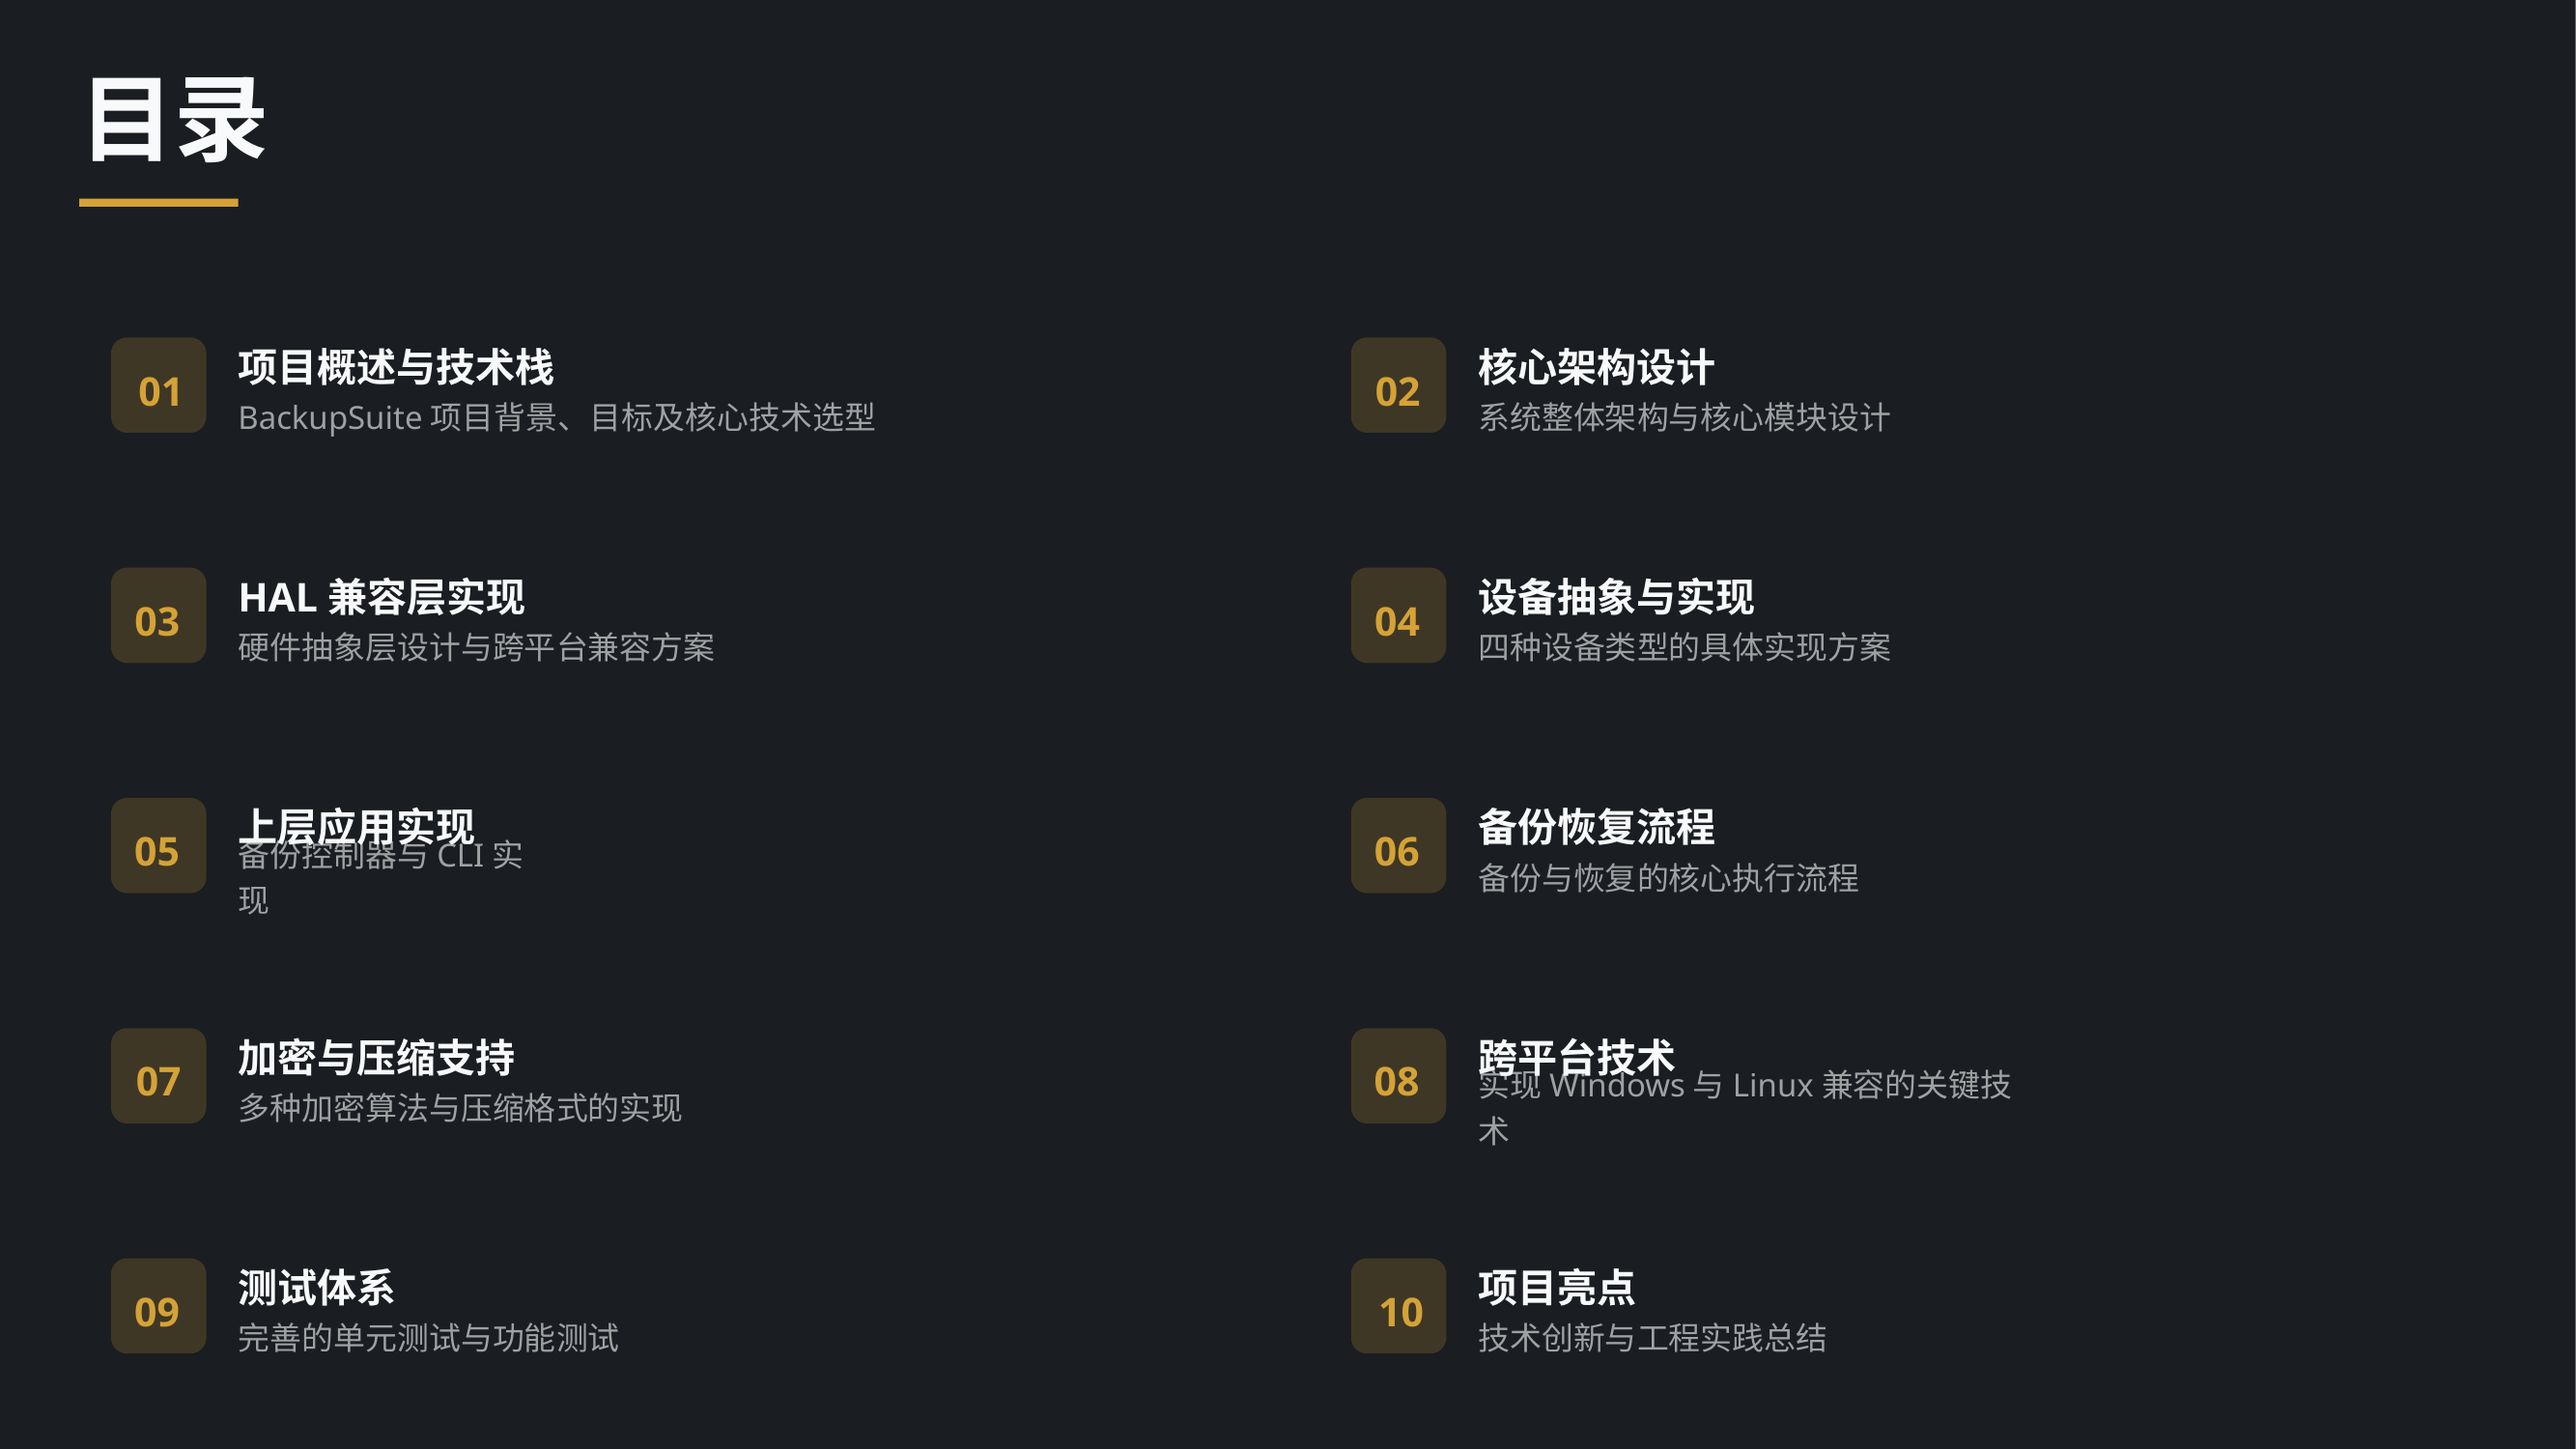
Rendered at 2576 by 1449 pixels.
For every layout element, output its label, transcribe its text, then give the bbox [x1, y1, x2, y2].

text_box BackupSuite项目背景、目标及核心技术选型 [238, 388, 882, 438]
text_box 加密与压缩支持 [238, 1024, 703, 1080]
text_box 上层应用实现 [238, 793, 560, 850]
text_box 设备抽象与实现 [1478, 563, 1911, 619]
text_box [1350, 1258, 1447, 1354]
text_box 05 [134, 817, 202, 873]
text_box 测试体系 [238, 1254, 639, 1310]
text_box 07 [135, 1047, 202, 1104]
text_box 10 [1378, 1278, 1438, 1334]
text_box 技术创新与工程实践总结 [1478, 1310, 1844, 1358]
text_box 项目亮点 [1478, 1254, 1848, 1310]
text_box 02 [1374, 356, 1443, 413]
text_box [79, 198, 239, 207]
text_box 核心架构设计 [1478, 333, 1911, 389]
text_box [110, 1258, 207, 1354]
text_box 完善的单元测试与功能测试 [238, 1310, 636, 1358]
text_box 备份恢复流程 [1478, 793, 1880, 850]
text_box [110, 337, 207, 433]
text_box [1350, 797, 1447, 894]
text_box 跨平台技术 [1478, 1024, 2026, 1080]
text_box 目录 [79, 79, 2544, 175]
text_box 系统整体架构与核心模块设计 [1478, 388, 1907, 438]
text_box 08 [1373, 1047, 1444, 1104]
text_box 硬件抽象层设计与跨平台兼容方案 [238, 619, 730, 668]
text_box 09 [134, 1278, 203, 1334]
text_box HAL兼容层实现 [238, 563, 735, 619]
text_box 实现Windows与Linux兼容的关键技术 [1478, 1079, 2023, 1127]
text_box [1350, 567, 1447, 664]
text_box [110, 797, 207, 894]
text_box 06 [1373, 817, 1444, 873]
text_box [110, 1028, 207, 1123]
text_box [110, 567, 207, 664]
text_box [1350, 1028, 1447, 1123]
text_box 备份控制器与CLI实现 [238, 849, 556, 897]
text_box 04 [1374, 587, 1443, 643]
text_box 备份与恢复的核心执行流程 [1478, 849, 1876, 897]
text_box 四种设备类型的具体实现方案 [1478, 619, 1907, 668]
text_box 项目概述与技术栈 [238, 333, 886, 389]
text_box [1350, 337, 1447, 433]
text_box 01 [138, 356, 198, 413]
text_box 多种加密算法与压缩格式的实现 [238, 1079, 699, 1127]
text_box 03 [134, 587, 203, 643]
